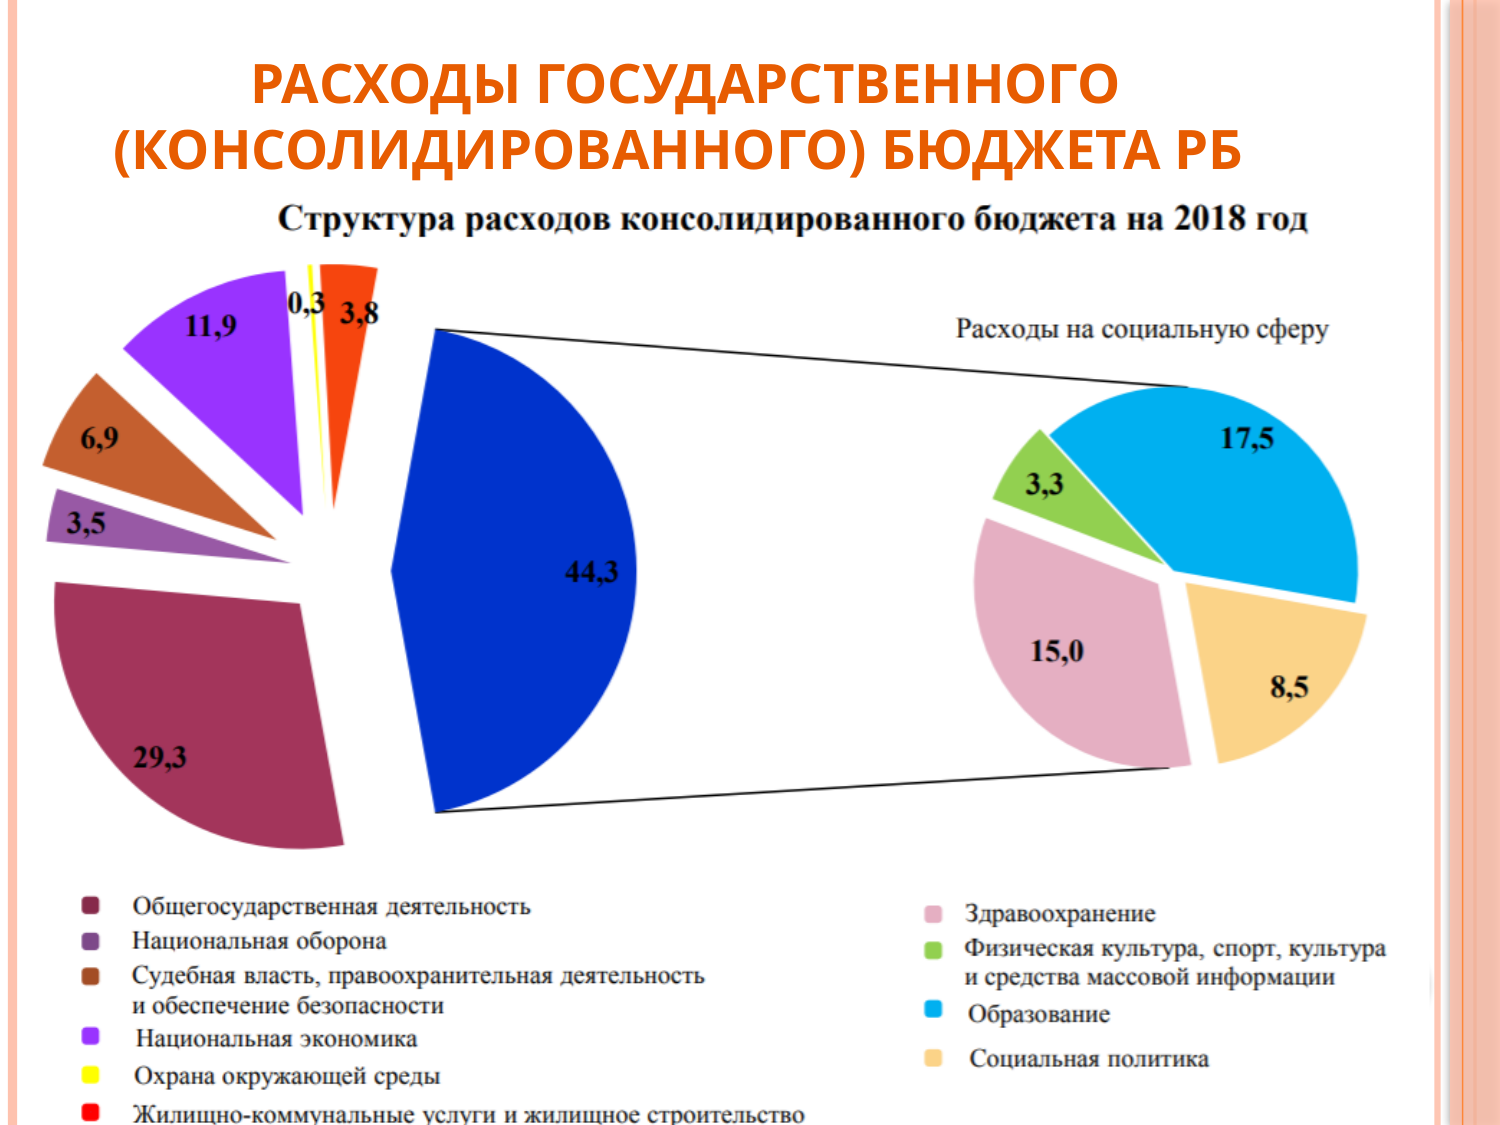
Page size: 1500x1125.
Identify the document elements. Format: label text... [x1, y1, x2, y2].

title Расходы государственного (консолидированного) бюджета РБ [93, 0, 1278, 183]
picture [22, 186, 1431, 1125]
